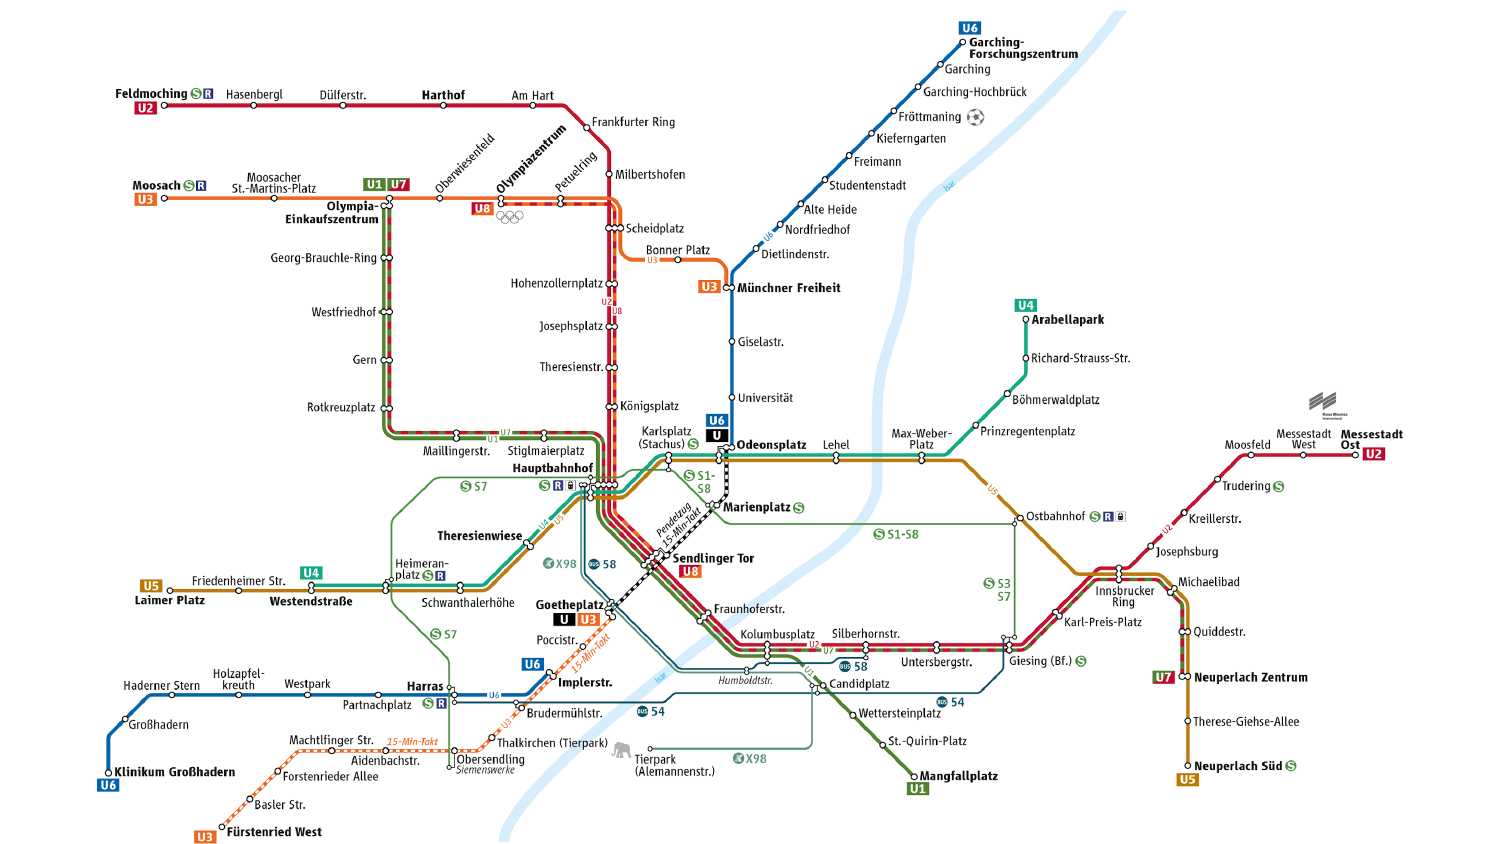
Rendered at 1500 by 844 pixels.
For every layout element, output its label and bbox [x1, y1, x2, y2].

picture [97, 0, 1403, 844]
